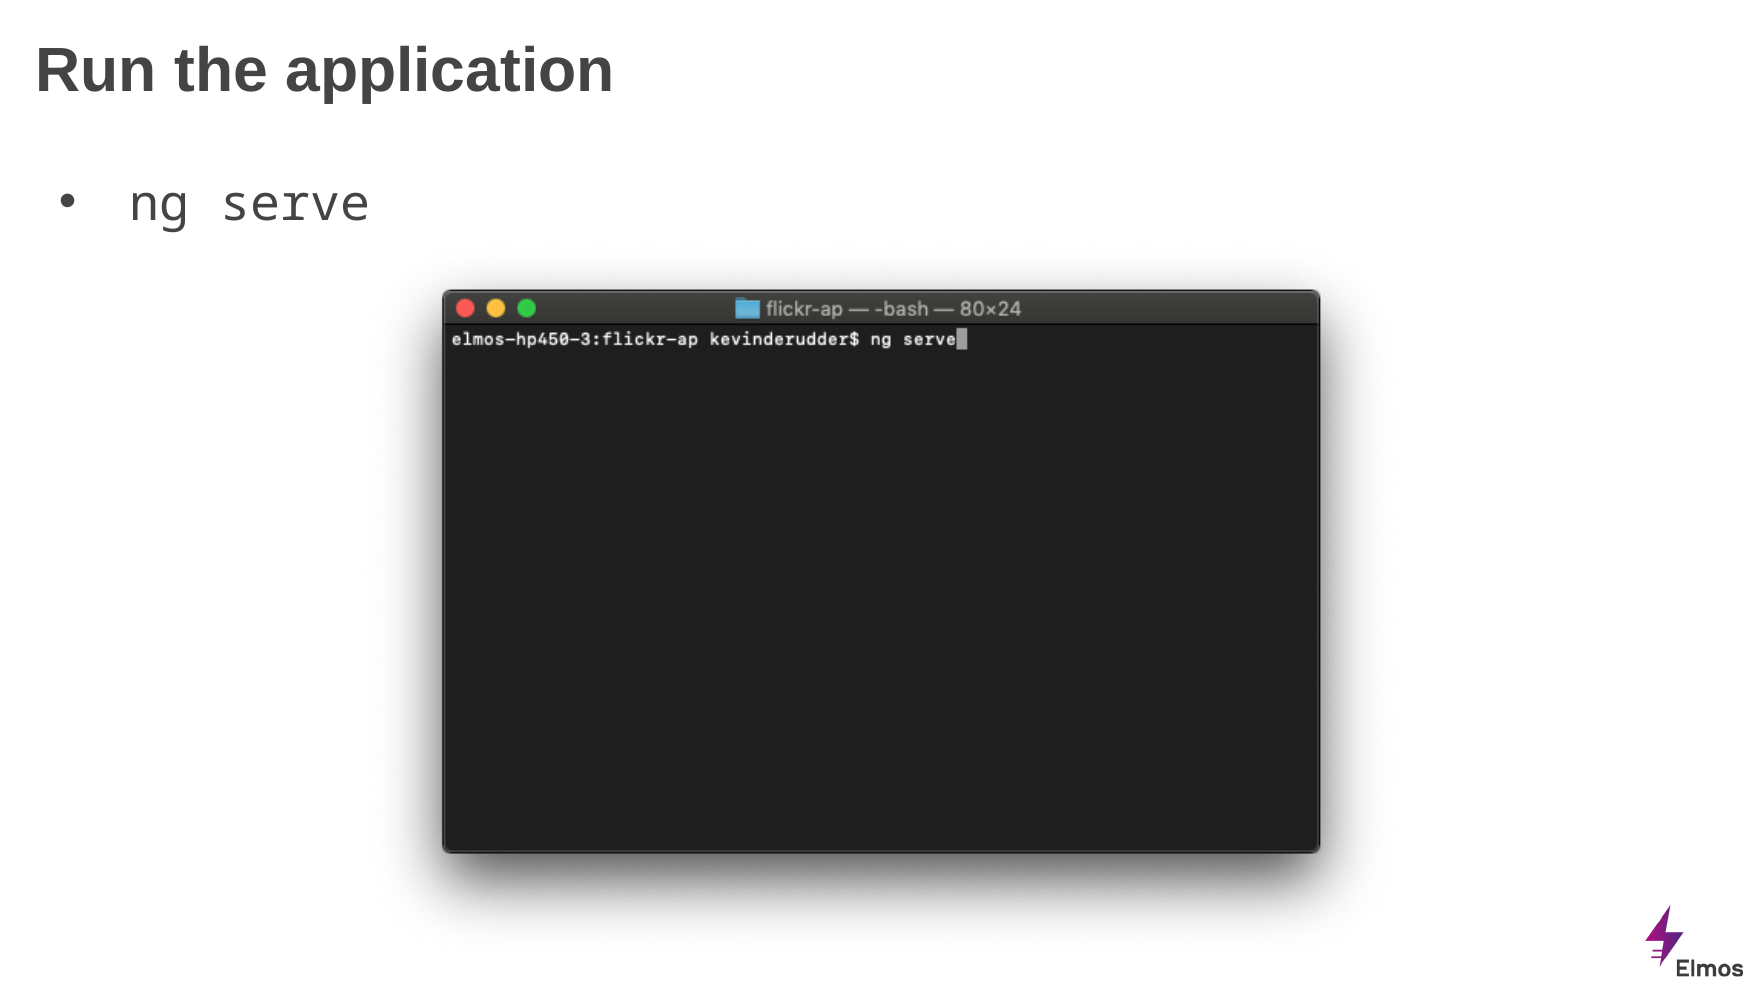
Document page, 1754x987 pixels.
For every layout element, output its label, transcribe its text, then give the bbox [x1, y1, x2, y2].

picture [1645, 905, 1743, 977]
list ng serve [59, 170, 1721, 958]
title Run the application [35, 29, 1721, 133]
picture [358, 233, 1405, 966]
